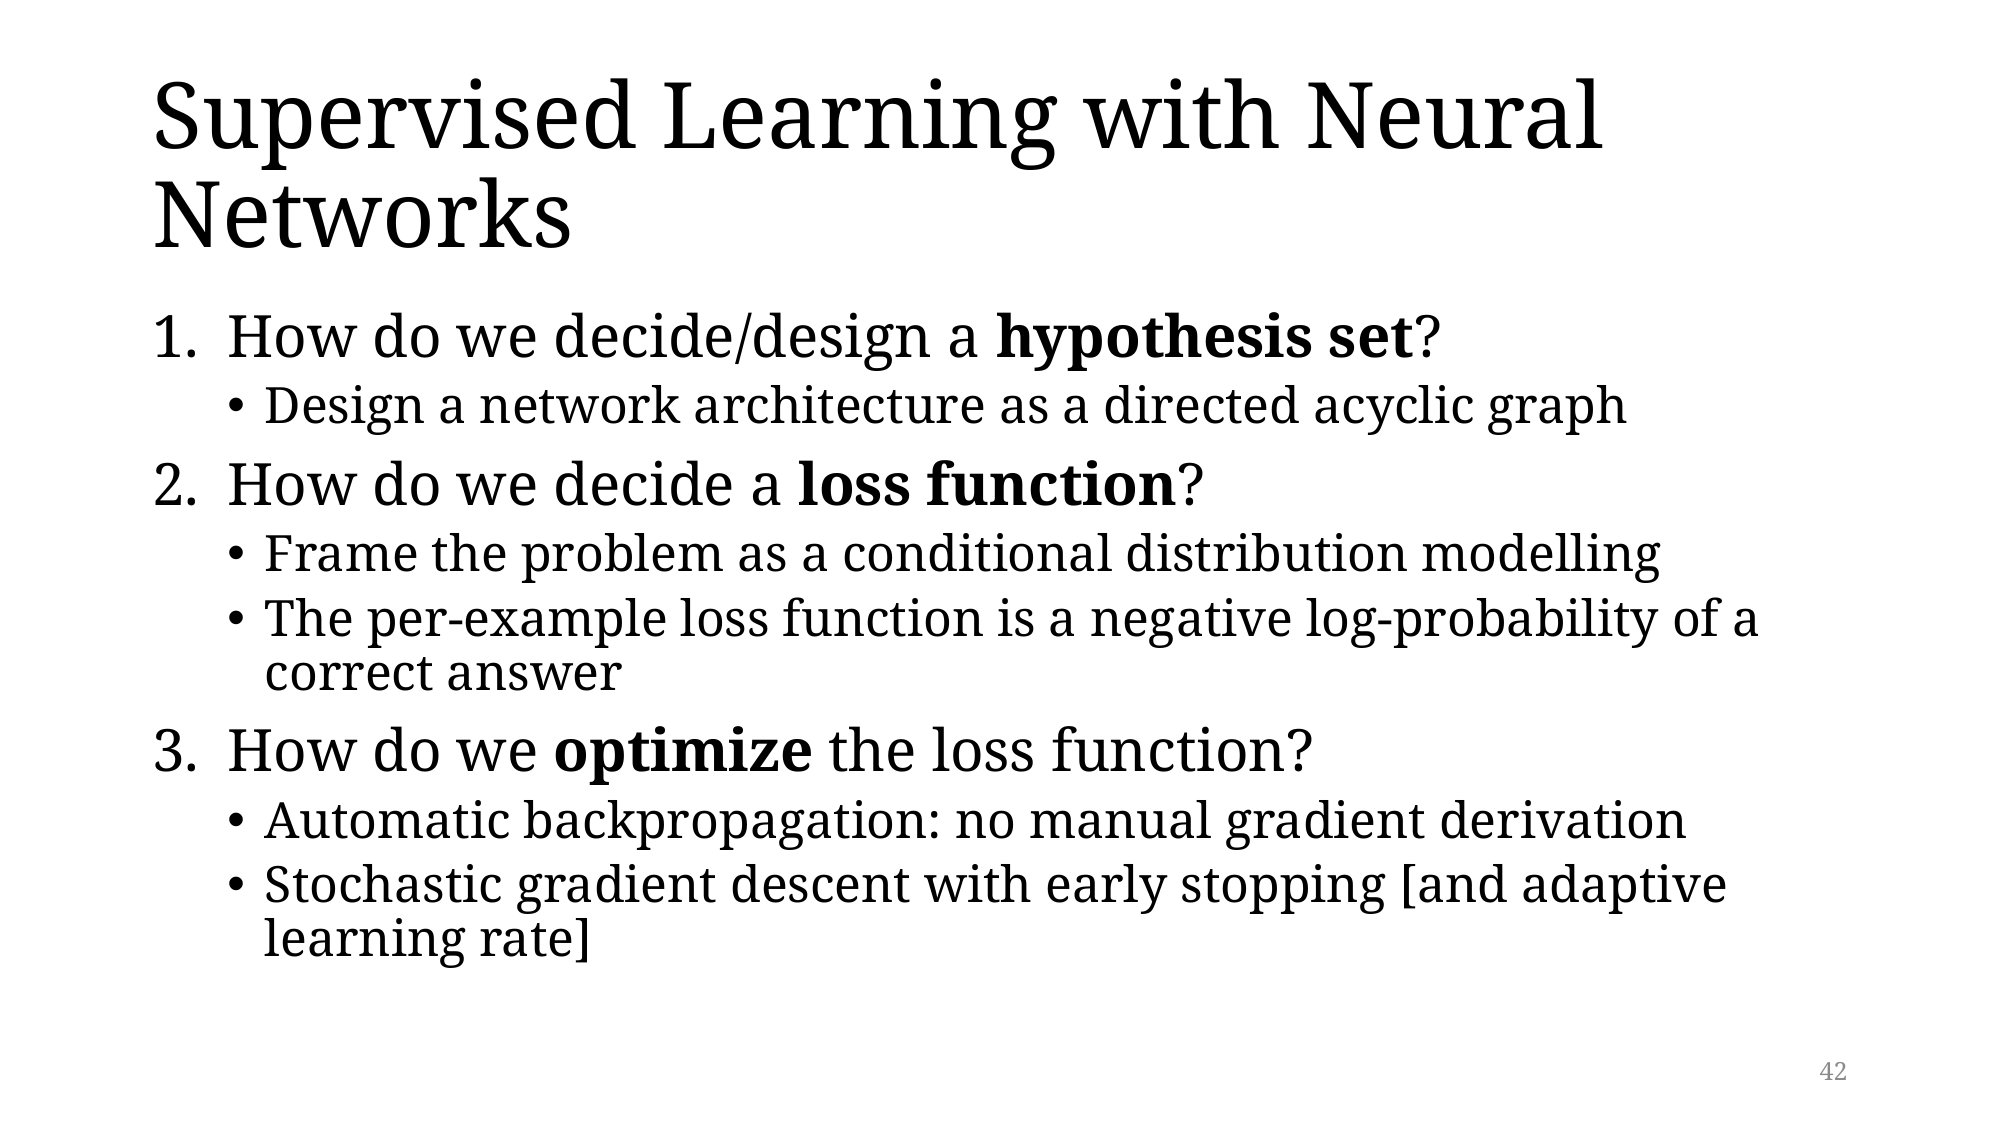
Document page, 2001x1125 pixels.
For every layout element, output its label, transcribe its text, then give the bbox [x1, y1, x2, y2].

list How do we decide/design a hypothesis set? Design a network architecture as a directed acyclic graph How do we decide a loss function? Frame the problem as a conditional distribution modelling The per-example loss function is a negative log-probability of a correct answer How do we optimize the loss function? Automatic backpropagation: no manual gradient derivation Stochastic gradient descent with early stopping [and adaptive learning rate] [137, 299, 1863, 1014]
slide_number 42 [1412, 1042, 1863, 1103]
title Supervised Learning with Neural Networks [137, 59, 1863, 278]
